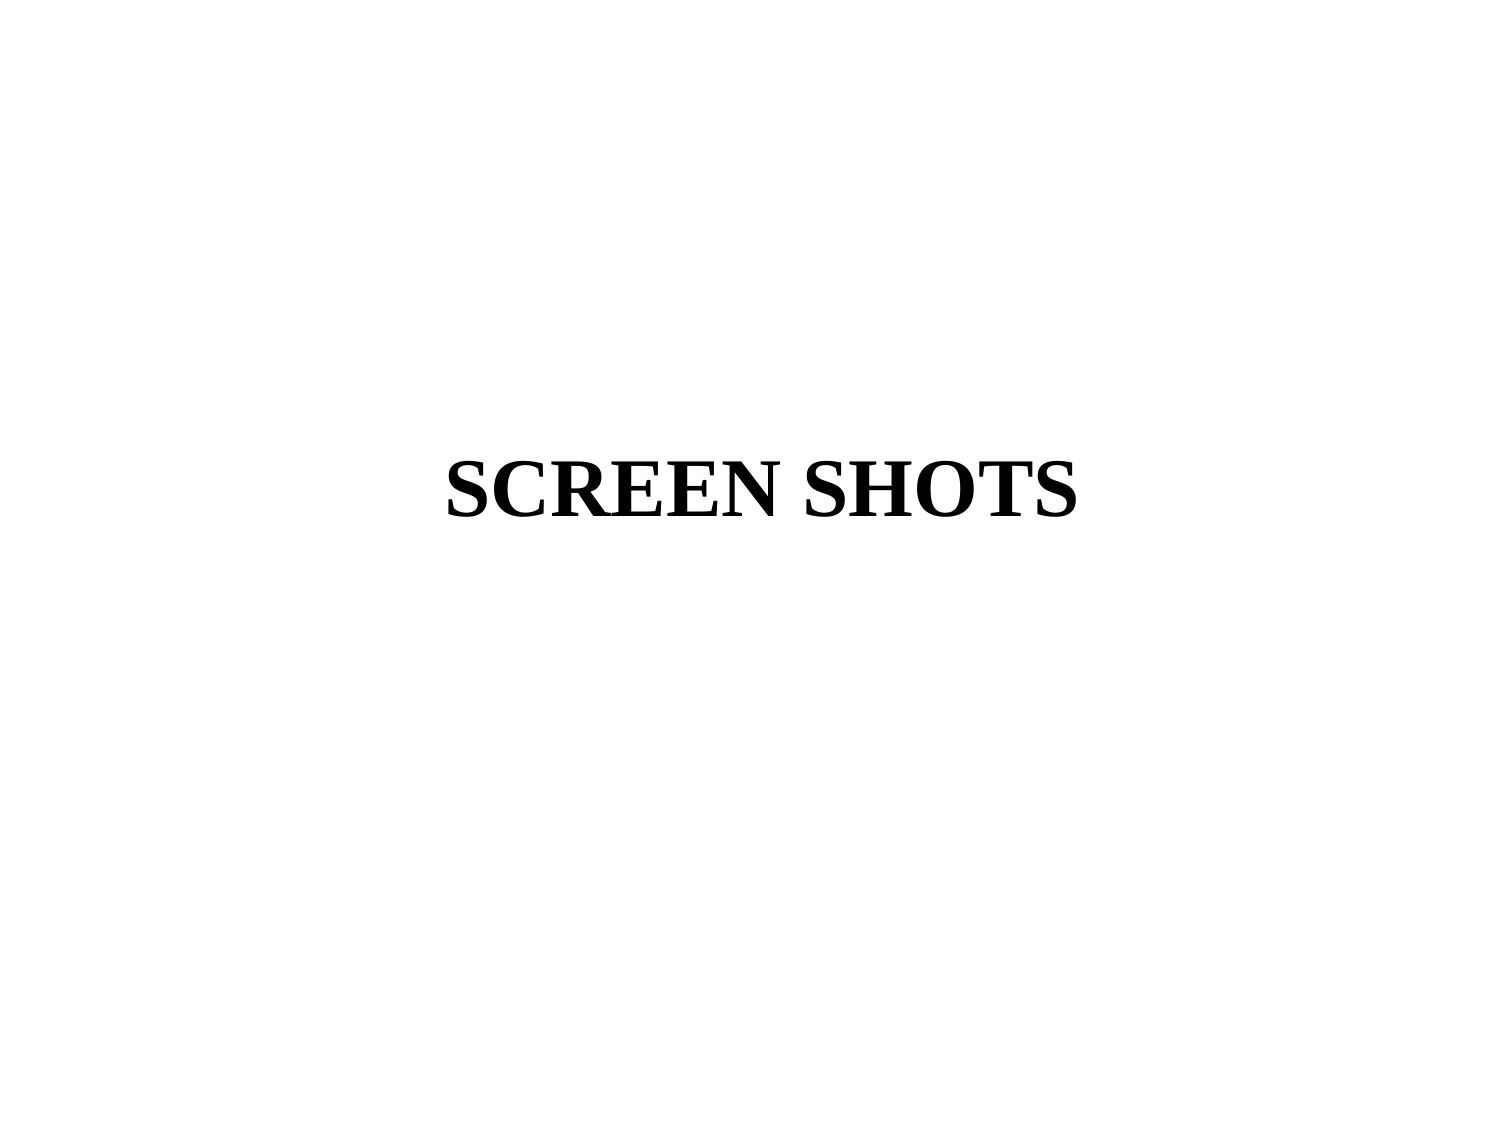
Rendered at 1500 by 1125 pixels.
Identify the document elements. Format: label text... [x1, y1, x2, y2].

title SCREEN SHOTS [125, 362, 1400, 604]
